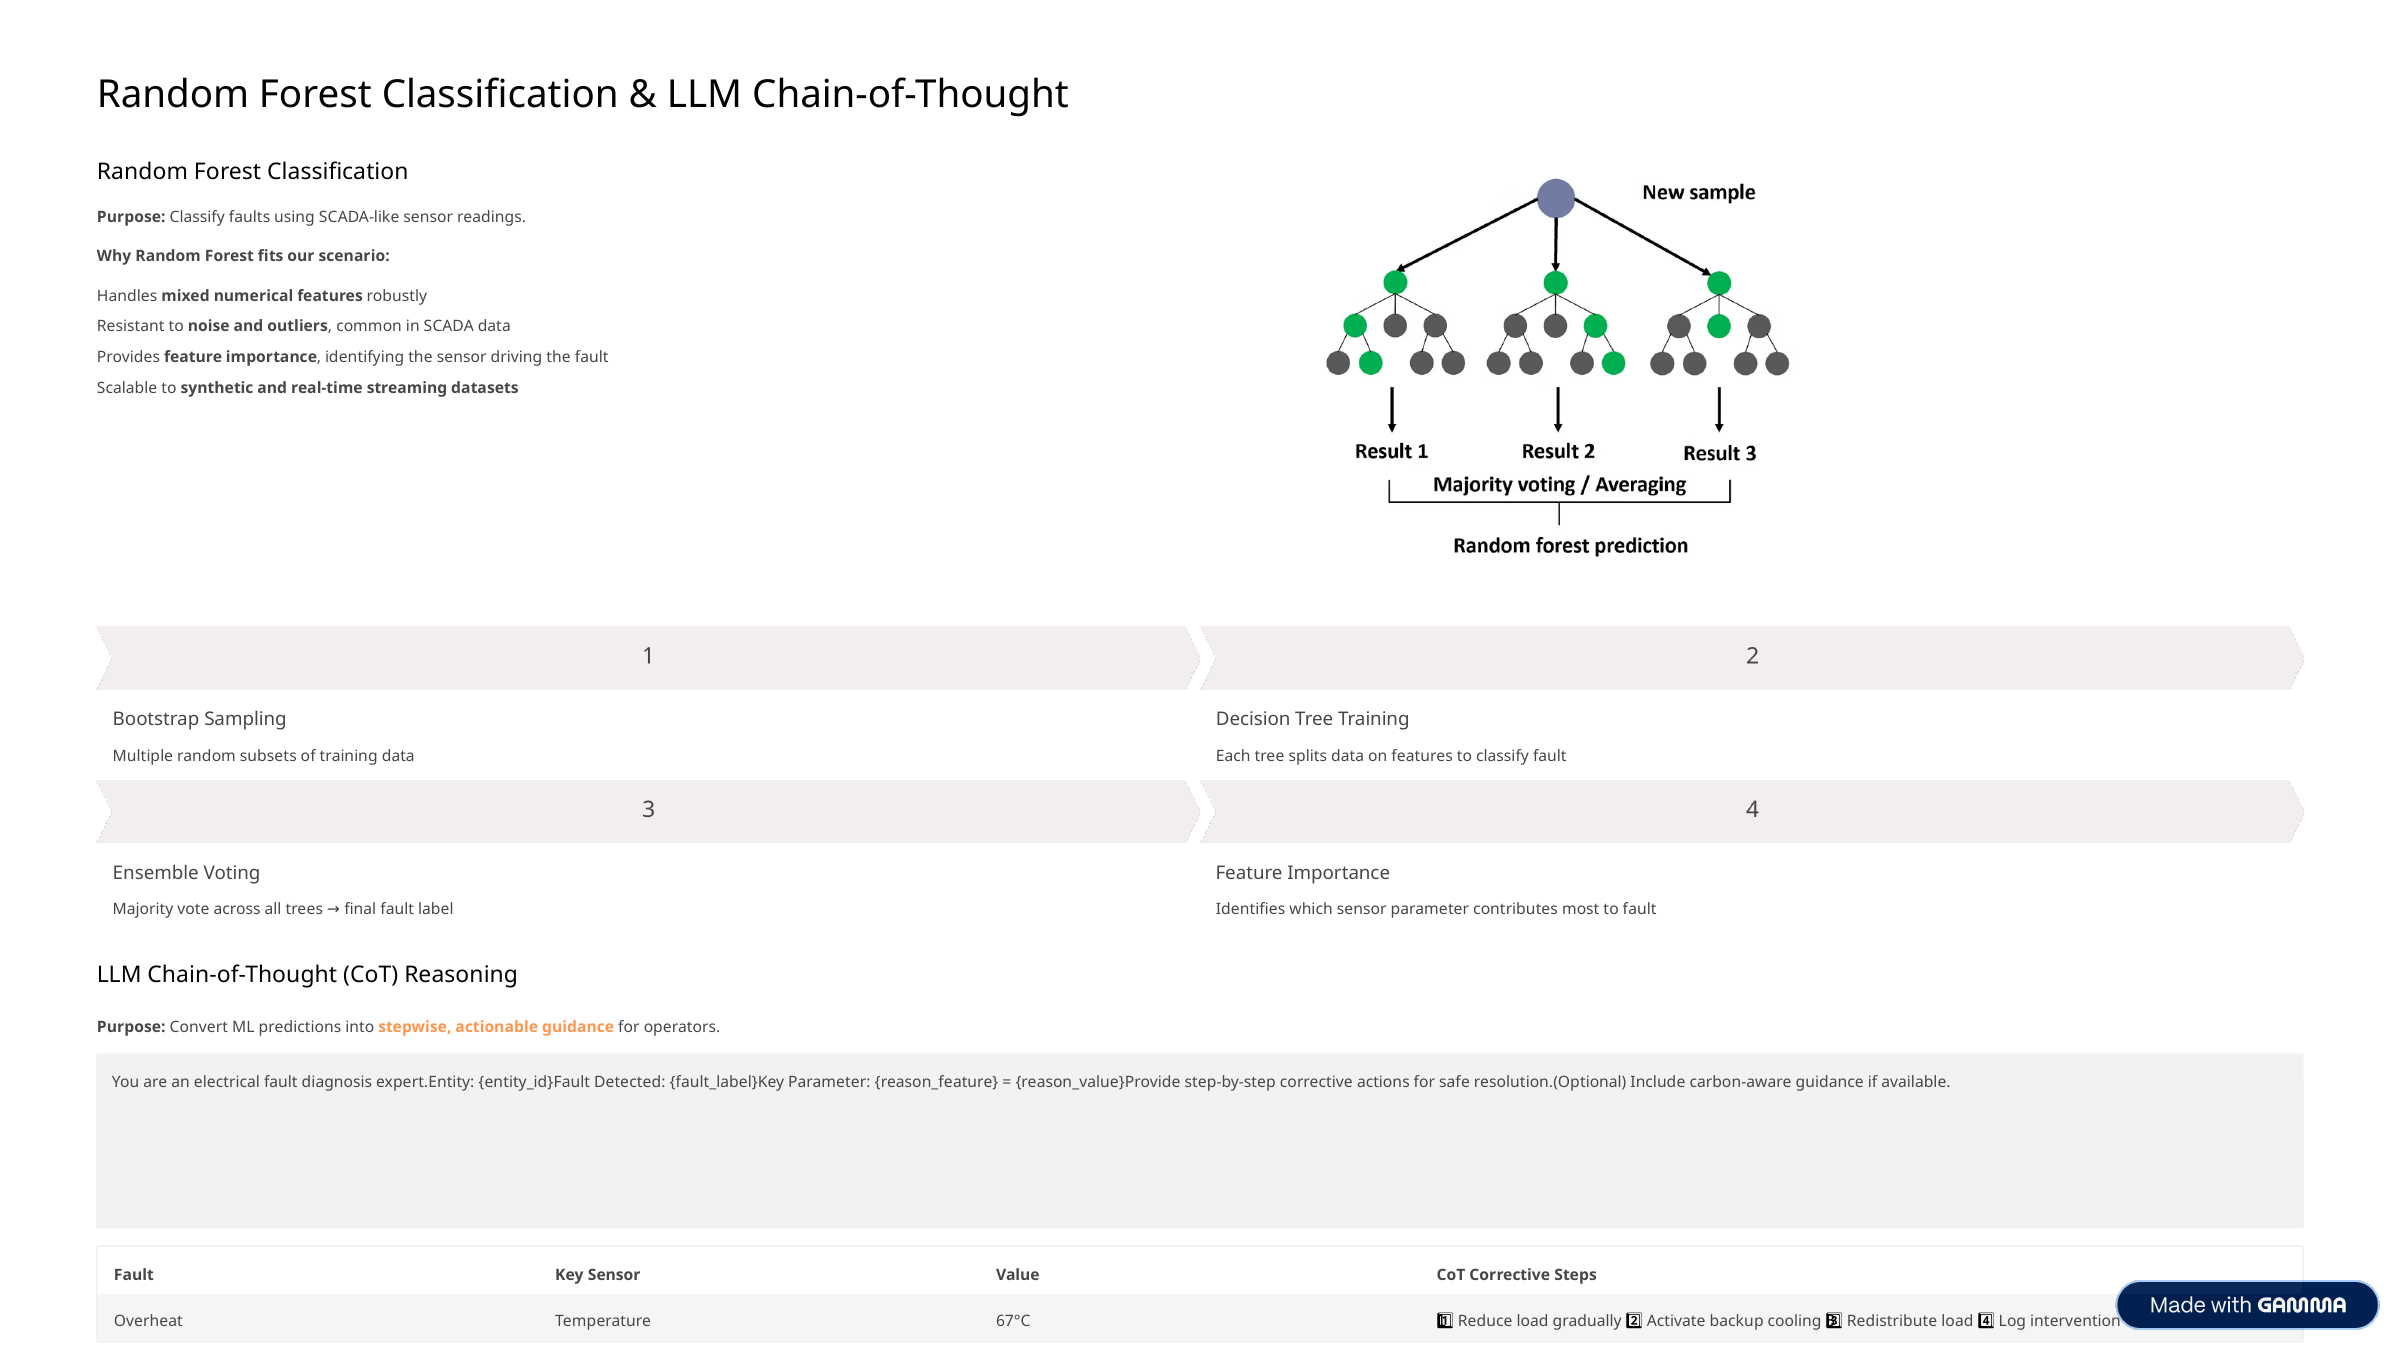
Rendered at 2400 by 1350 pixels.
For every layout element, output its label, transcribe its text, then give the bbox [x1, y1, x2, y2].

picture [1220, 157, 1925, 591]
text_box LLM Chain-of-Thought (CoT) Reasoning [96, 957, 549, 987]
text_box Overheat [113, 1304, 523, 1330]
text_box Key Sensor [555, 1258, 964, 1284]
text_box Purpose: Classify faults using SCADA-like sensor readings. [96, 200, 1181, 226]
text_box Feature Importance [1215, 858, 1413, 884]
text_box 67°C [996, 1304, 1404, 1330]
text_box Fault [113, 1258, 523, 1284]
text_box CoT Corrective Steps [1436, 1258, 2286, 1284]
text_box Why Random Forest fits our scenario: [96, 239, 1181, 266]
text_box Ensemble Voting [112, 858, 310, 884]
text_box [98, 1247, 2302, 1293]
picture [96, 780, 2304, 844]
text_box [98, 1293, 2302, 1341]
text_box Handles mixed numerical features robustly [96, 279, 1181, 305]
text_box Each tree splits data on features to classify fault [1215, 739, 2288, 765]
text_box Random Forest Classification [96, 155, 429, 185]
text_box Purpose: Convert ML predictions into stepwise, actionable guidance for operators. [96, 1010, 2303, 1036]
picture [2303, 1271, 2389, 1339]
text_box Identifies which sensor parameter contributes most to fault [1215, 892, 2288, 919]
text_box Decision Tree Training [1215, 705, 1424, 730]
text_box Multiple random subsets of training data [112, 739, 1185, 765]
picture [96, 626, 2304, 690]
text_box Bootstrap Sampling [112, 705, 310, 730]
text_box Temperature [555, 1304, 964, 1330]
text_box 1️⃣ Reduce load gradually 2️⃣ Activate backup cooling 3️⃣ Redistribute load 4️⃣ Log intervention [1436, 1304, 2286, 1330]
text_box Random Forest Classification & LLM Chain-of-Thought [96, 66, 1134, 116]
text_box Majority vote across all trees → final fault label [112, 892, 1185, 919]
text_box Provides feature importance, identifying the sensor driving the fault [96, 340, 1181, 366]
text_box Value [996, 1258, 1404, 1284]
text_box Scalable to synthetic and real-time streaming datasets [96, 371, 1181, 397]
text_box [96, 1053, 2304, 1229]
text_box You are an electrical fault diagnosis expert.Entity: {entity_id}Fault Detected: {fault_label}Key Parameter: {reason_feature} = {reason_value}Provide step-by-step corrective actions for safe resolution.(Optional) Include carbon-aware guidance if available. [111, 1065, 2289, 1217]
text_box Resistant to noise and outliers, common in SCADA data [96, 309, 1181, 336]
